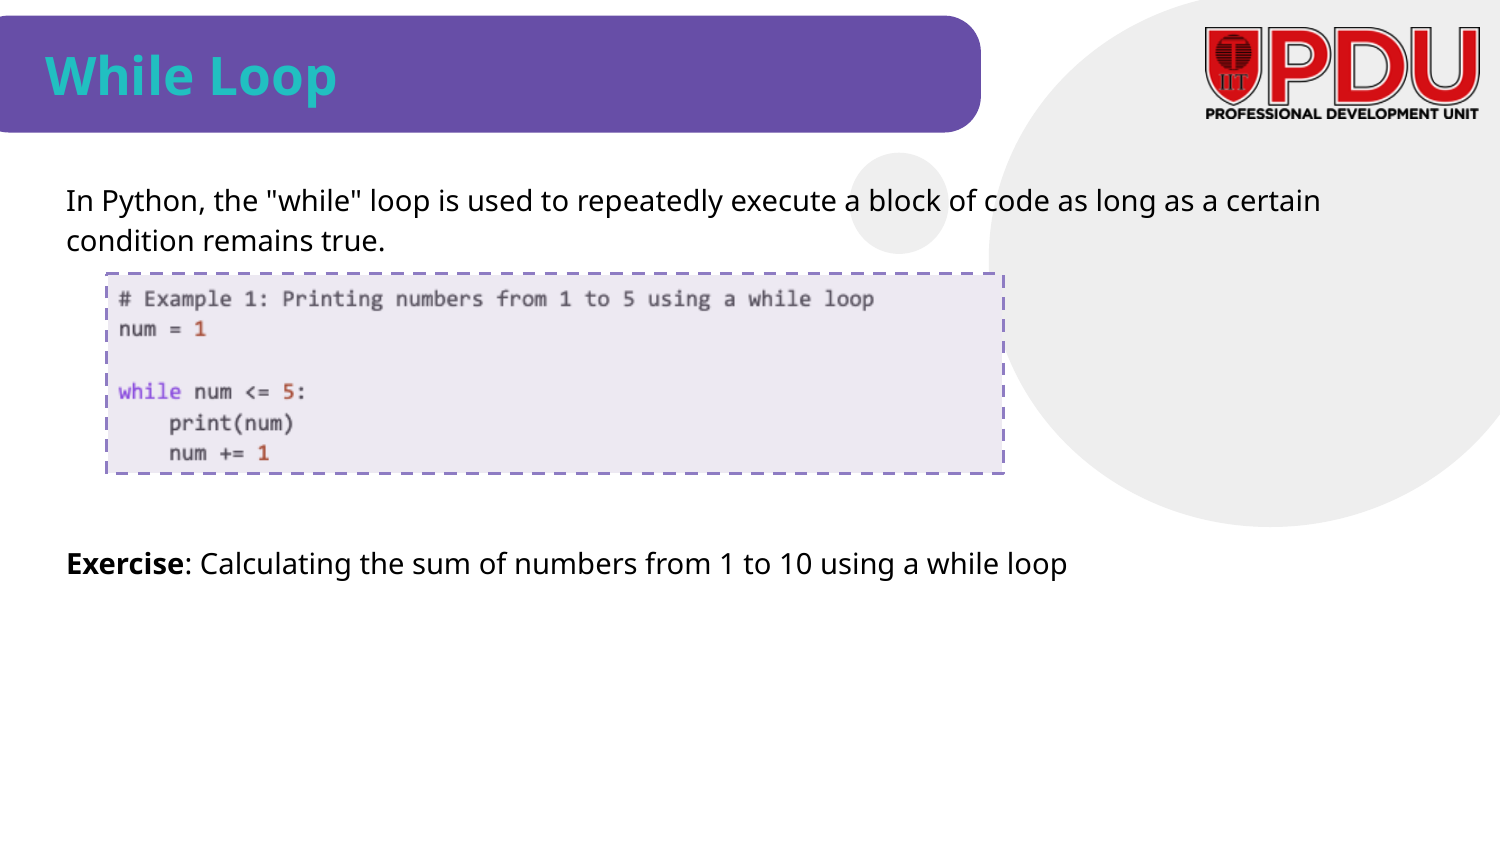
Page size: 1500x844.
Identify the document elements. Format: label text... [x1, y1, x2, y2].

list In Python, the "while" loop is used to repeatedly execute a block of code as long as a certain condition remains true. Exercise: Calculating the sum of numbers from 1 to 10 using a while loop [51, 161, 1449, 723]
title While Loop [30, 27, 1428, 122]
picture [1428, 27, 1480, 119]
picture [107, 274, 1002, 473]
